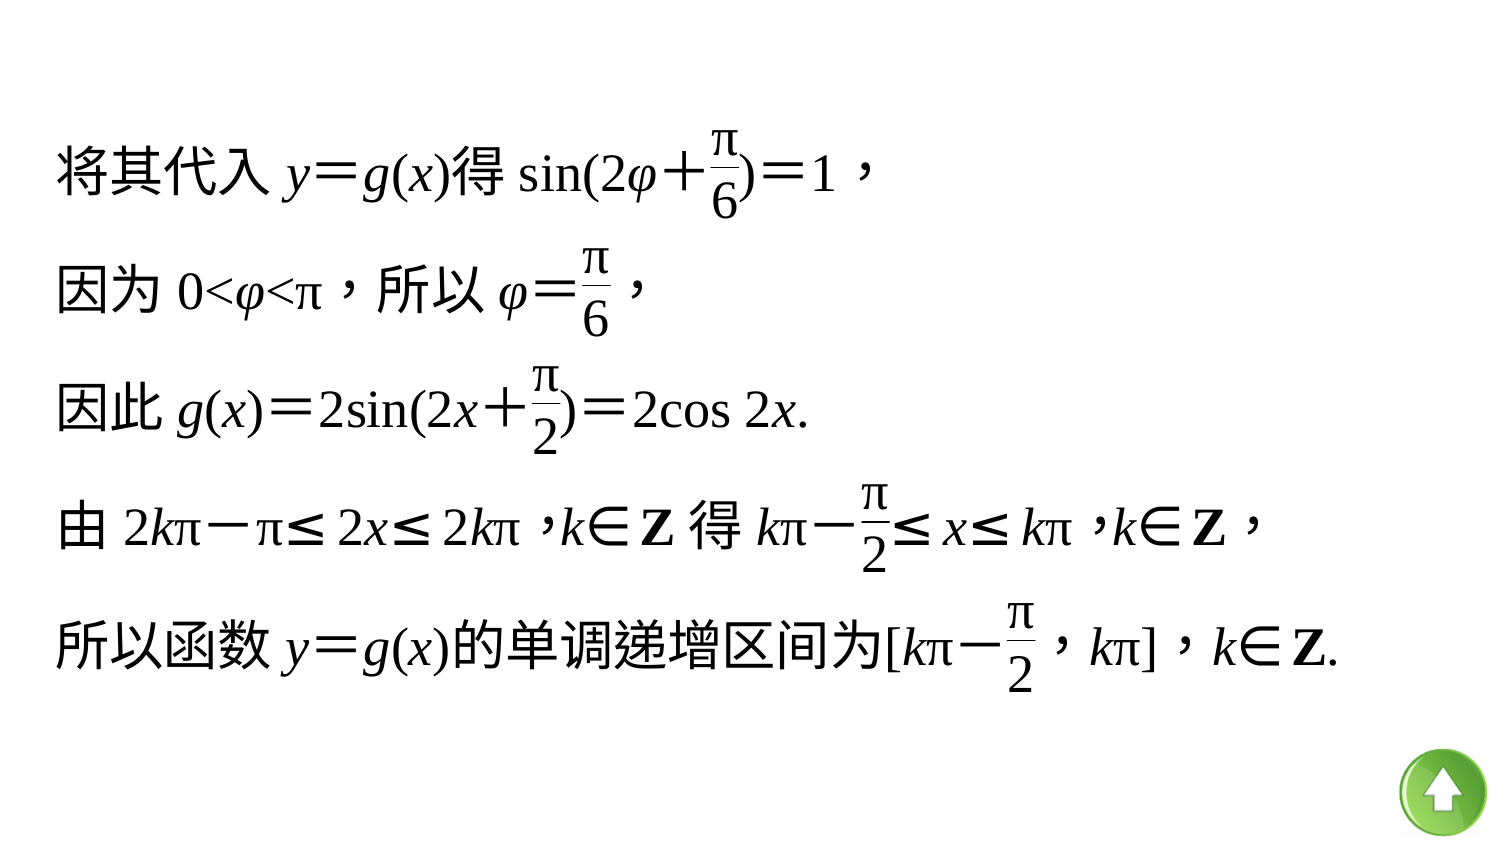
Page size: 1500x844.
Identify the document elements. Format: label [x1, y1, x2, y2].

text_box [55, 106, 1281, 223]
text_box [55, 342, 1281, 460]
text_box [55, 579, 1471, 765]
picture [1397, 748, 1487, 837]
text_box [55, 224, 1281, 342]
text_box [55, 460, 1281, 578]
